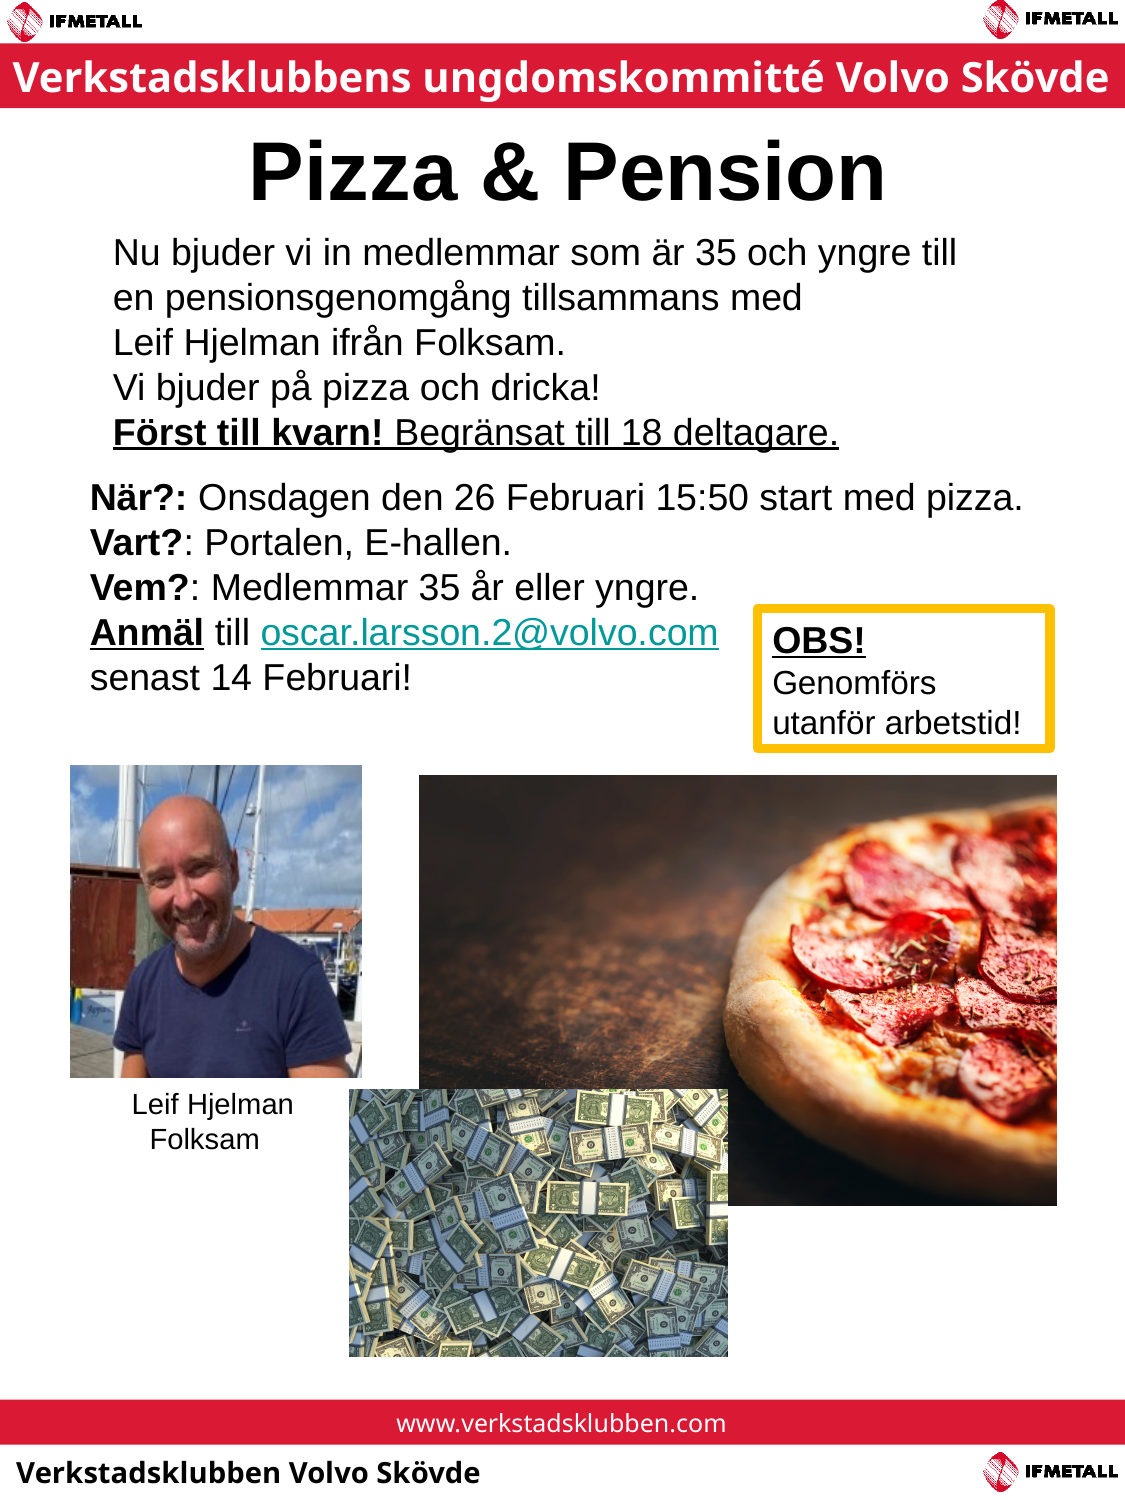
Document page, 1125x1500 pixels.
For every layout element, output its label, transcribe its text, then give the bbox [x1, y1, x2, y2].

picture [349, 775, 1057, 1357]
picture [69, 765, 363, 1079]
text_box Leif Hjelman Folksam [68, 1086, 347, 1163]
text_box Verkstadsklubbens ungdomskommitté Volvo Skövde [0, 43, 1125, 109]
text_box www.verkstadsklubben.com [0, 1399, 1125, 1445]
picture [7, 2, 142, 42]
text_box OBS! Genomförs utanför arbetstid! [757, 608, 1050, 749]
picture [983, 0, 1118, 40]
text_box Pizza & Pension [96, 109, 1041, 225]
text_box När?: Onsdagen den 26 Februari 15:50 start med pizza. Vart?: Portalen, E-hallen. Vem?: Medlemmar 35 år eller yngre. Anmäl till oscar.larsson.2@volvo.com senast 14 Februari! [74, 465, 1058, 706]
text_box Nu bjuder vi in medlemmar som är 35 och yngre till en pensionsgenomgång tillsammans med Leif Hjelman ifrån Folksam. Vi bjuder på pizza och dricka! Först till kvarn! Begränsat till 18 deltagare. [97, 220, 981, 461]
picture [983, 1452, 1118, 1492]
text_box Verkstadsklubben Volvo Skövde [1, 1446, 496, 1497]
